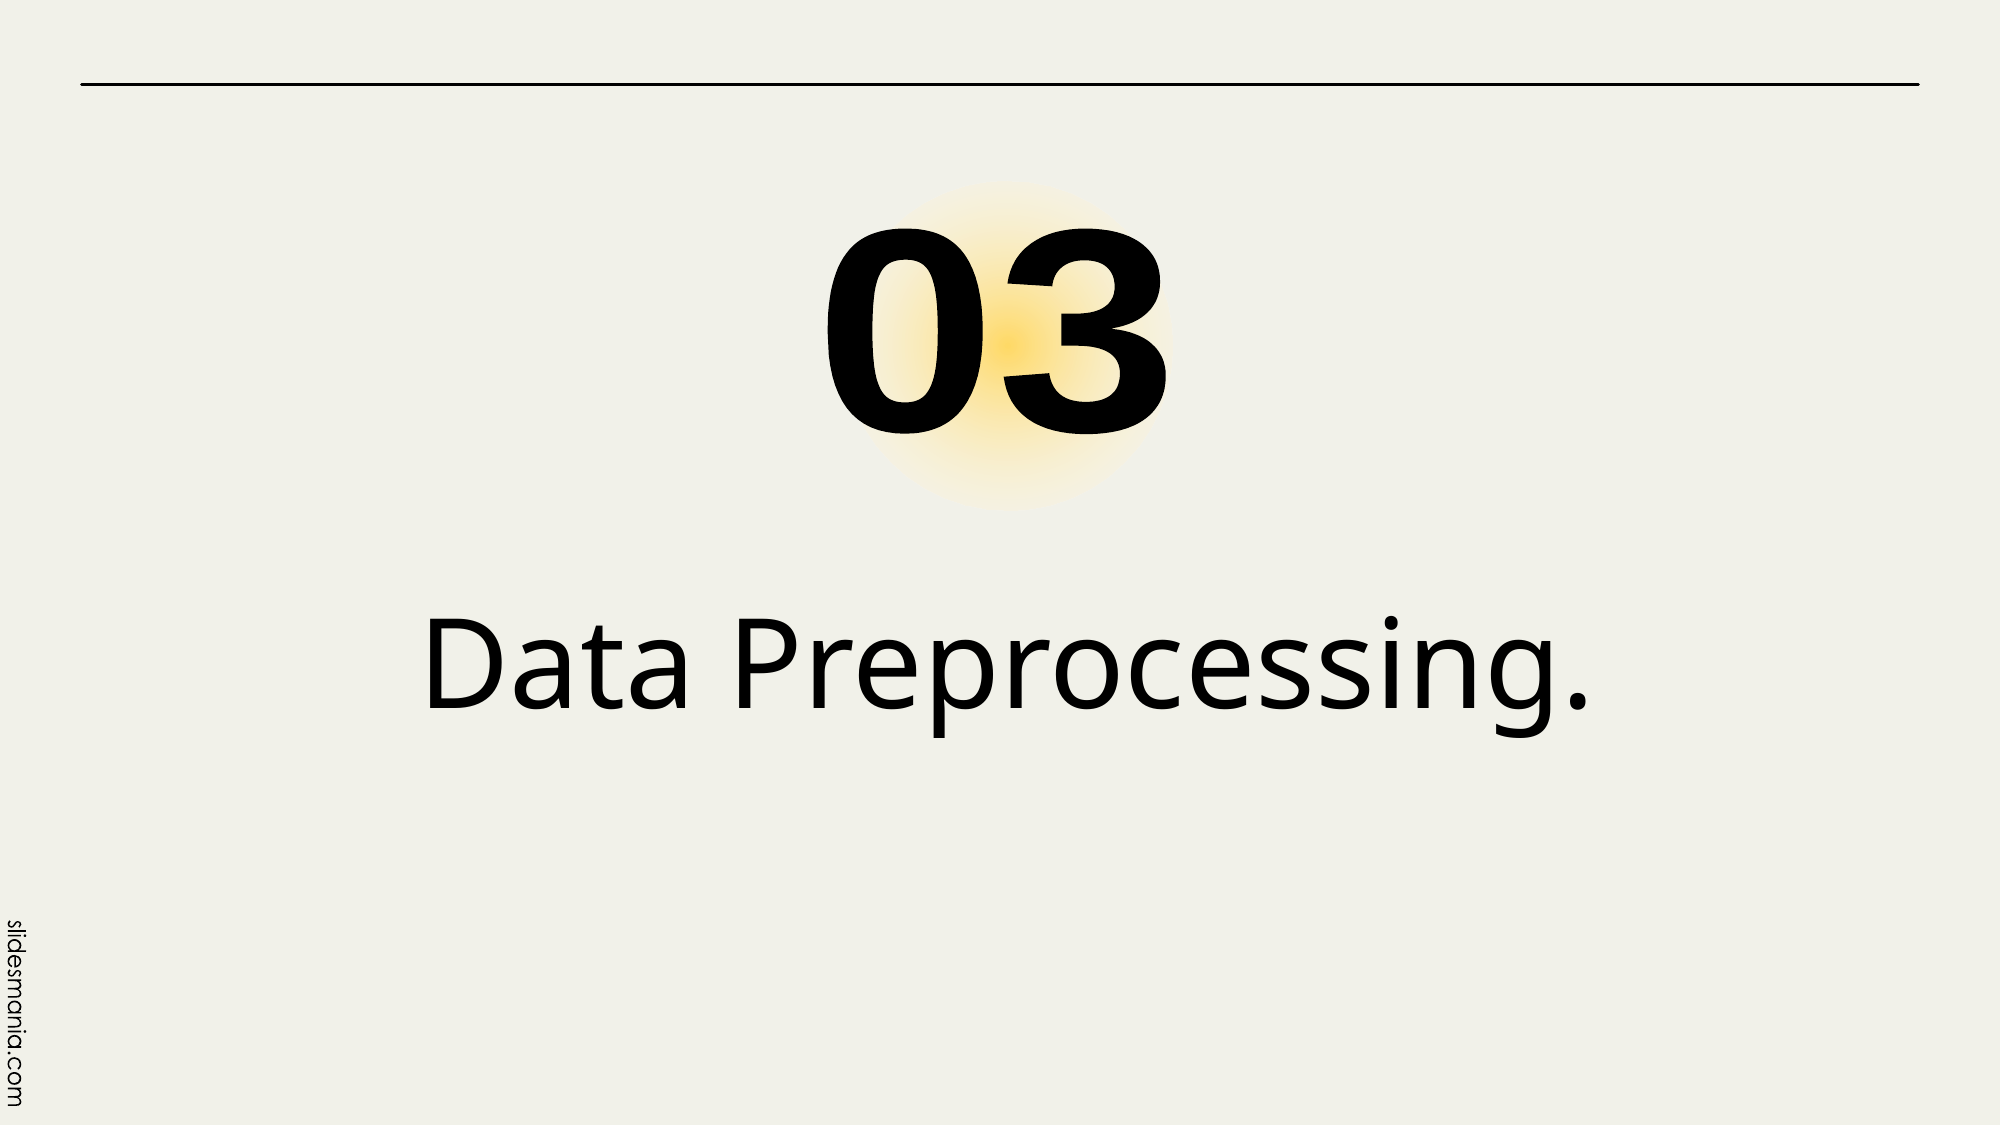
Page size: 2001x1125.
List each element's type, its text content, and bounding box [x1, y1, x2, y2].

title Data Preprocessing. [96, 553, 1919, 763]
text_box [842, 180, 1173, 511]
